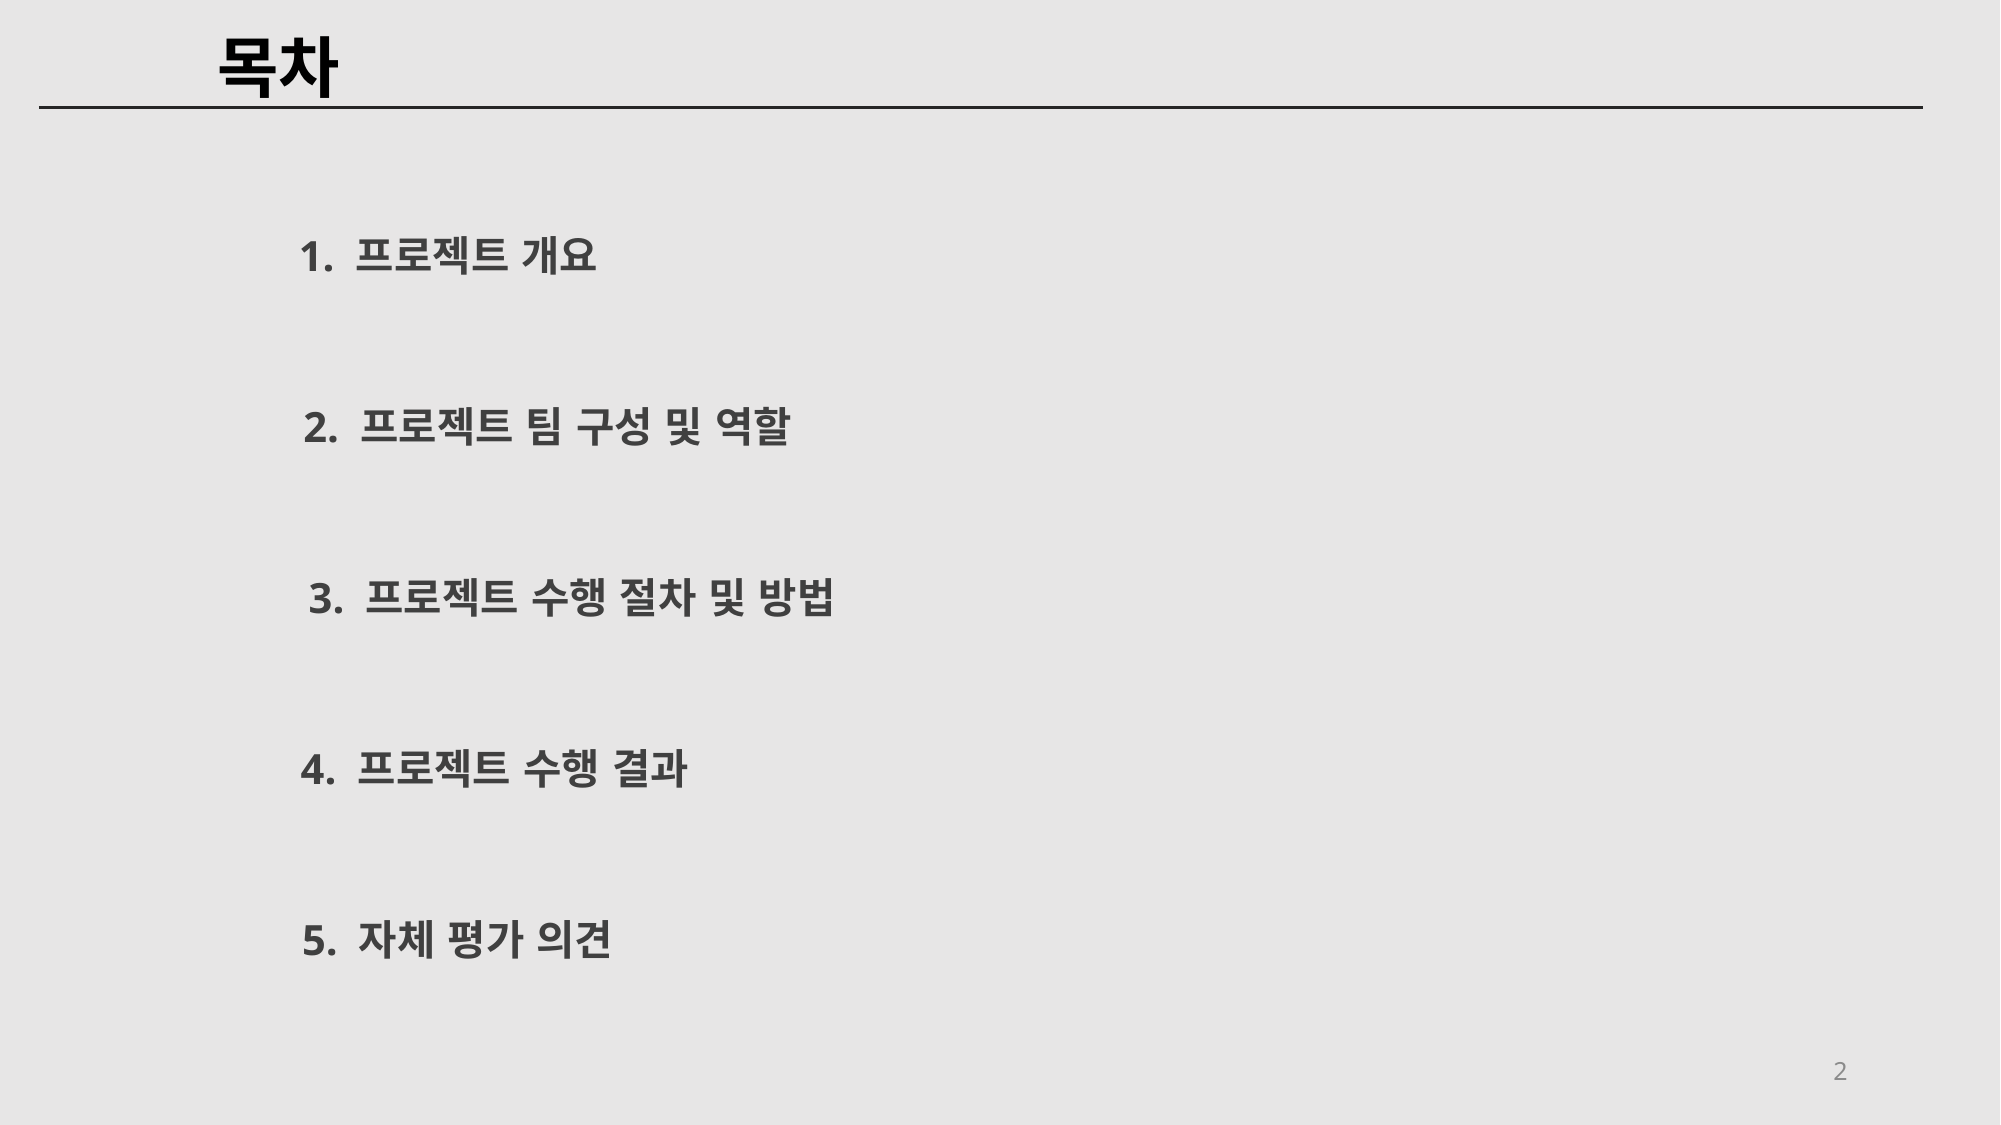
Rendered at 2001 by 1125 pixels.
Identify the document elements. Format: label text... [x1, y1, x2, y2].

slide_number 2 [1412, 1042, 1863, 1103]
text_box 4. 프로젝트 수행 결과 [255, 710, 746, 801]
text_box 1. 프로젝트 개요 [203, 197, 694, 287]
text_box 5. 자체 평가 의견 [213, 881, 703, 972]
text_box 3. 프로젝트 수행 절차 및 방법 [259, 539, 898, 630]
text_box 2. 프로젝트 팀 구성 및 역할 [234, 368, 873, 459]
text_box 목차 [202, 108, 1276, 114]
text_box 목차 [202, 18, 1276, 107]
